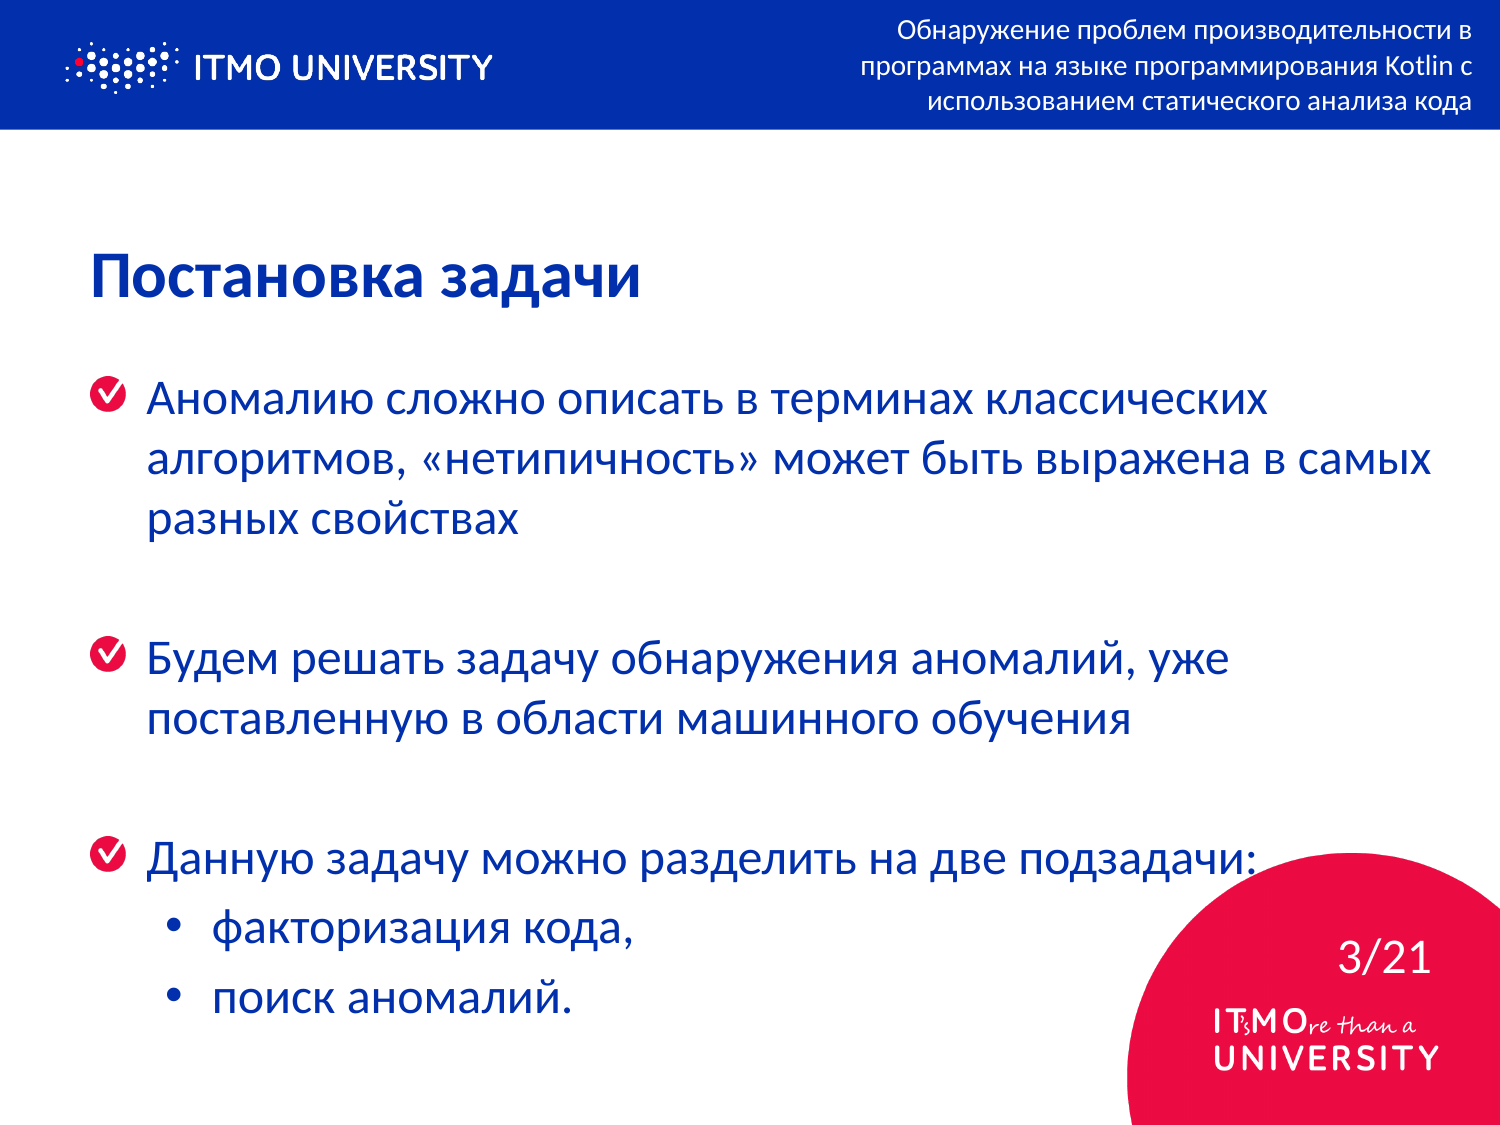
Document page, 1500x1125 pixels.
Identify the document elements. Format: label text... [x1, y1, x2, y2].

picture [1107, 832, 1500, 1125]
footer Обнаружение проблем производительности в программах на языке программирования Kotlin с использованием статического анализа кода [724, 12, 1488, 114]
picture [90, 376, 126, 412]
picture [90, 636, 126, 672]
title Постановка задачи [75, 202, 1105, 339]
list Аномалию сложно описать в терминах классических алгоритмов, «нетипичность» может быть выражена в самых разных свойствах Будем решать задачу обнаружения аномалий, уже поставленную в области машинного обучения Данную задачу можно разделить на две подзадачи: факторизация кода, поиск аномалий. [75, 356, 1448, 1096]
text_box 3/21 [1322, 916, 1447, 992]
picture [90, 836, 126, 872]
picture [0, 0, 545, 140]
